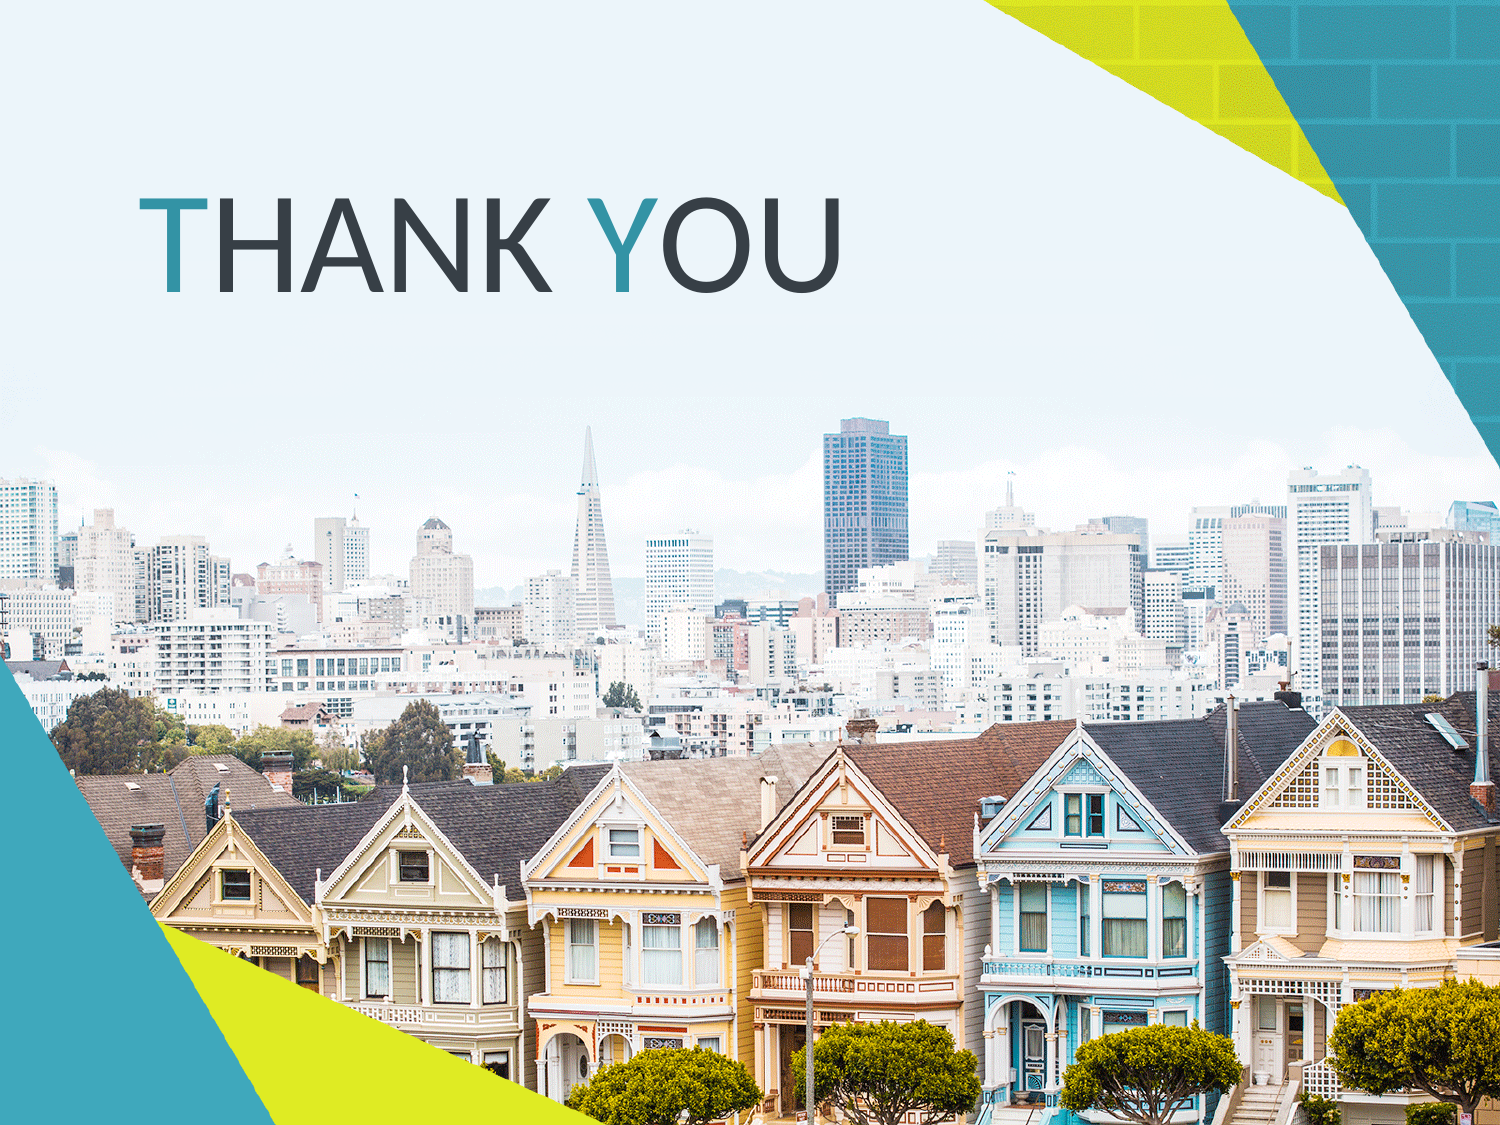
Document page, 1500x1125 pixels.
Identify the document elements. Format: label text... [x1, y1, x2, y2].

picture [0, 0, 1500, 1125]
title THANK YOU [123, 125, 1223, 343]
